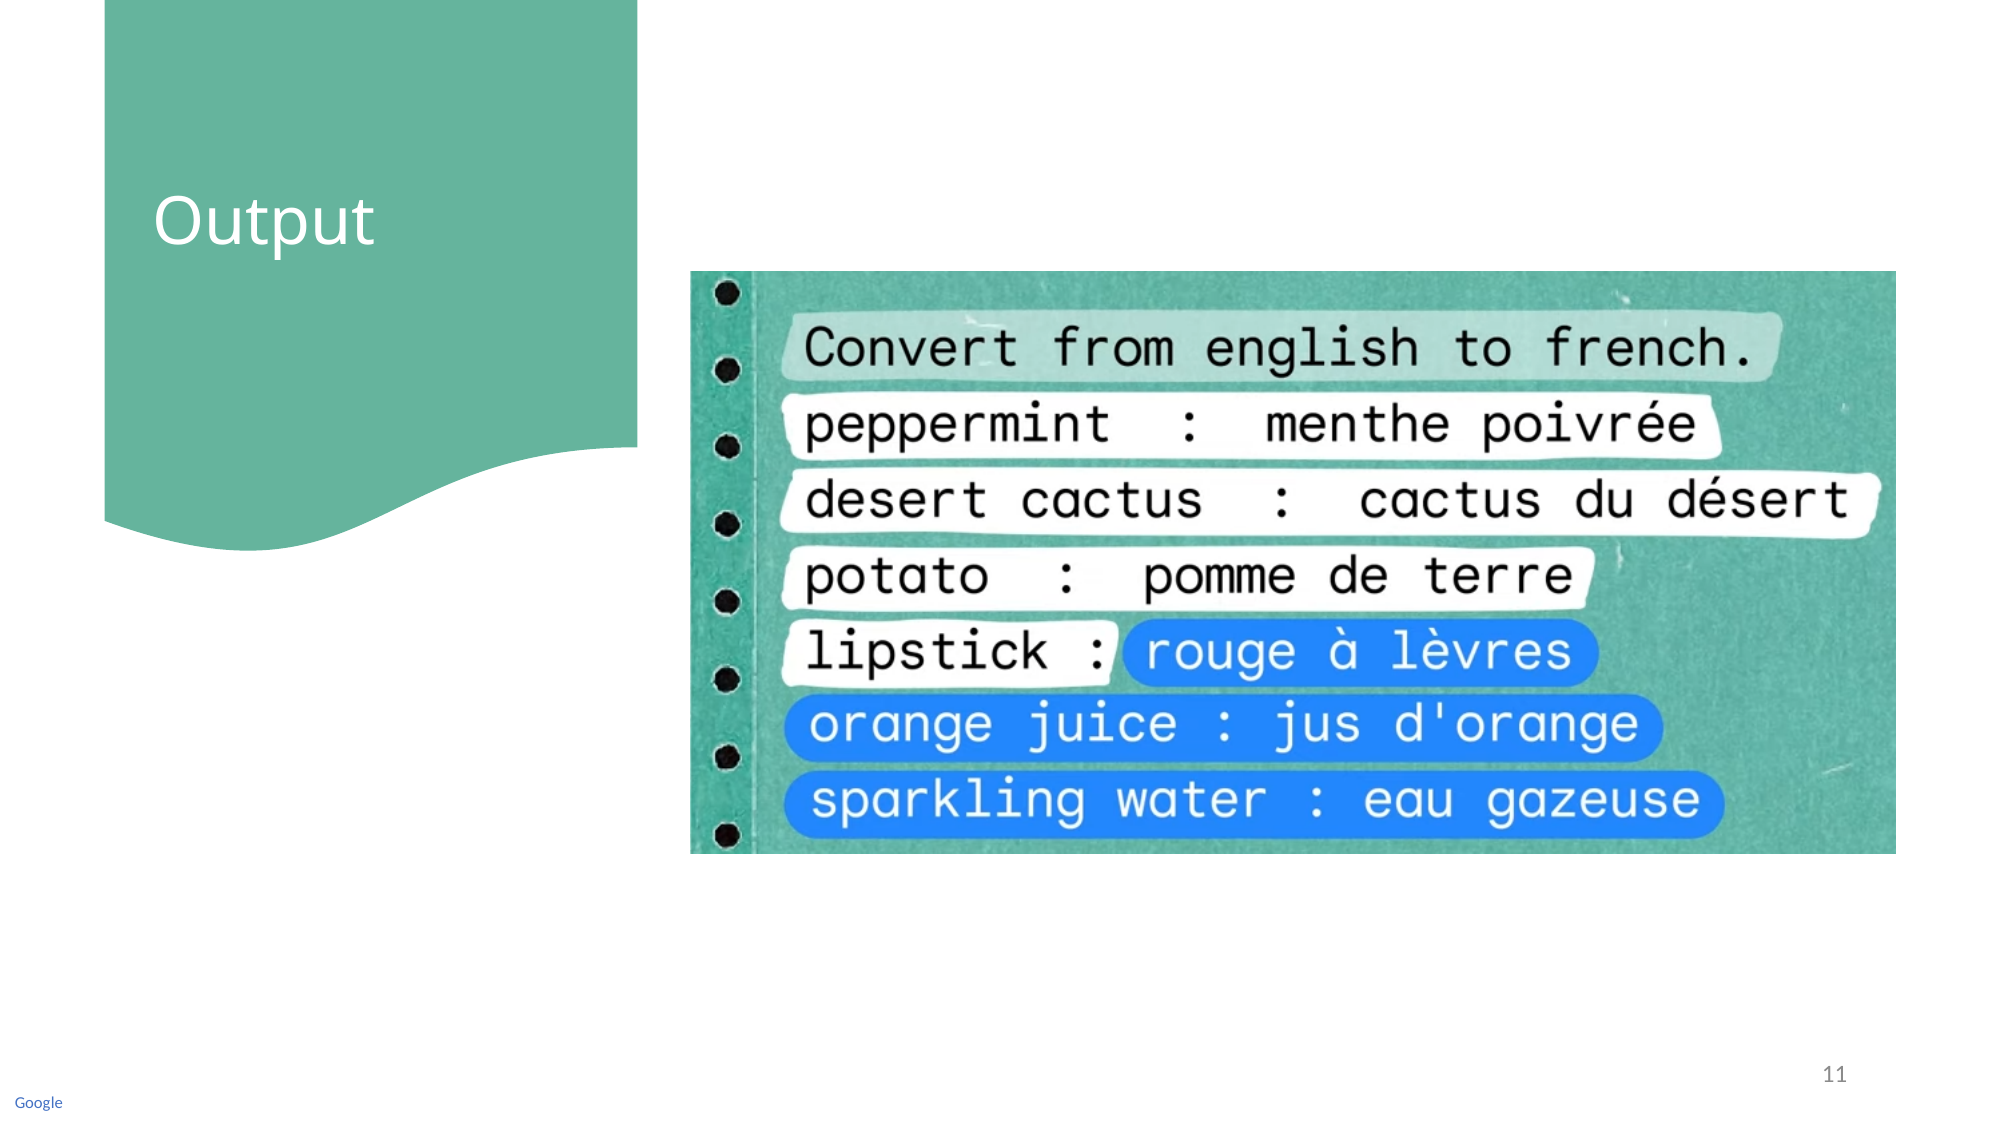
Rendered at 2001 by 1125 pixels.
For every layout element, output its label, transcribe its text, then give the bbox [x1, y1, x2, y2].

text_box [103, 0, 639, 552]
slide_number 11 [1412, 1042, 1863, 1103]
text_box Google [0, 1084, 252, 1120]
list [690, 271, 1896, 854]
title Output [137, 28, 604, 417]
